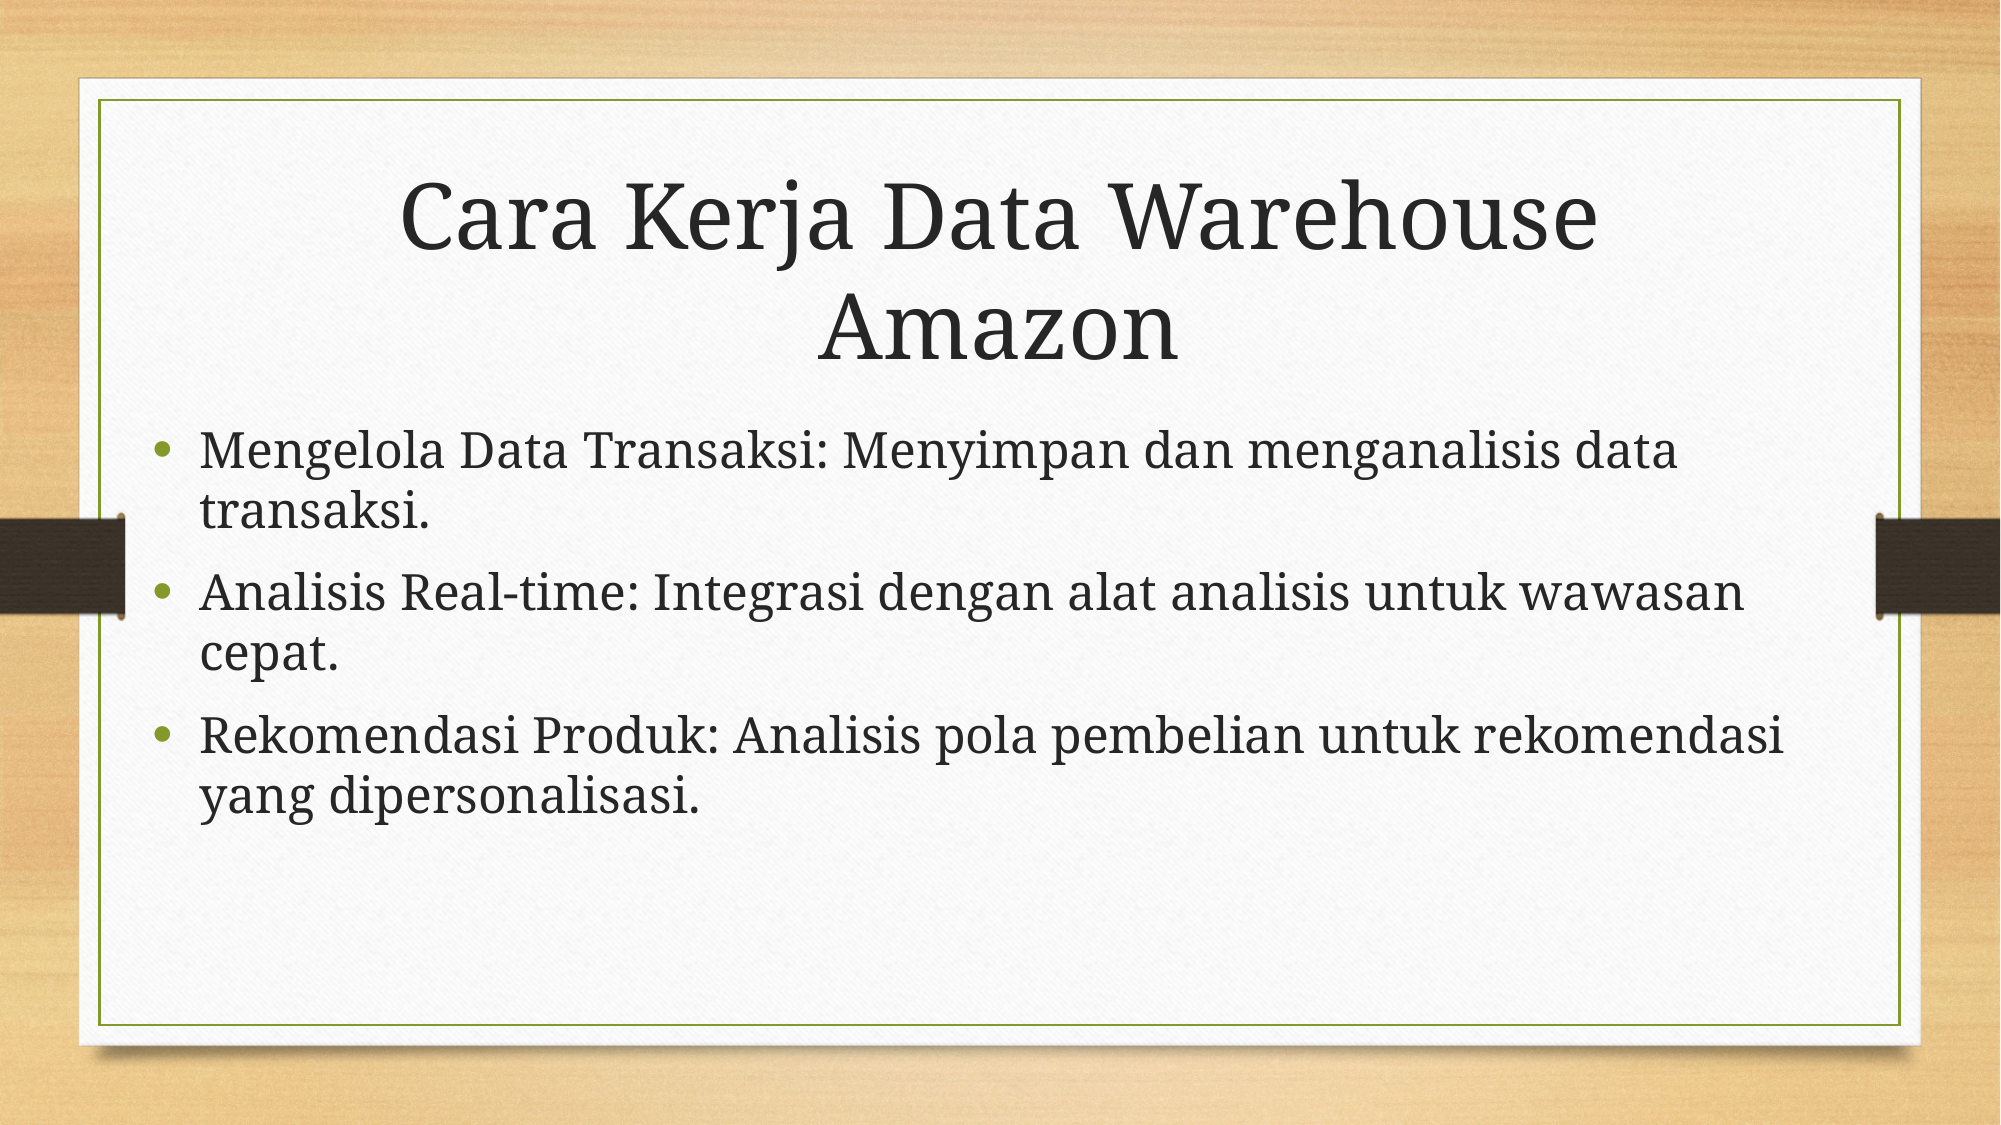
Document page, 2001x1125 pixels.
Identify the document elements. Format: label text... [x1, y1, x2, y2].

picture [0, 0, 2001, 1125]
title Cara Kerja Data Warehouse Amazon [212, 161, 1788, 375]
list Mengelola Data Transaksi: Menyimpan dan menganalisis data transaksi. Analisis Real-time: Integrasi dengan alat analisis untuk wawasan cepat. Rekomendasi Produk: Analisis pola pembelian untuk rekomendasi yang dipersonalisasi. [137, 410, 1863, 1014]
